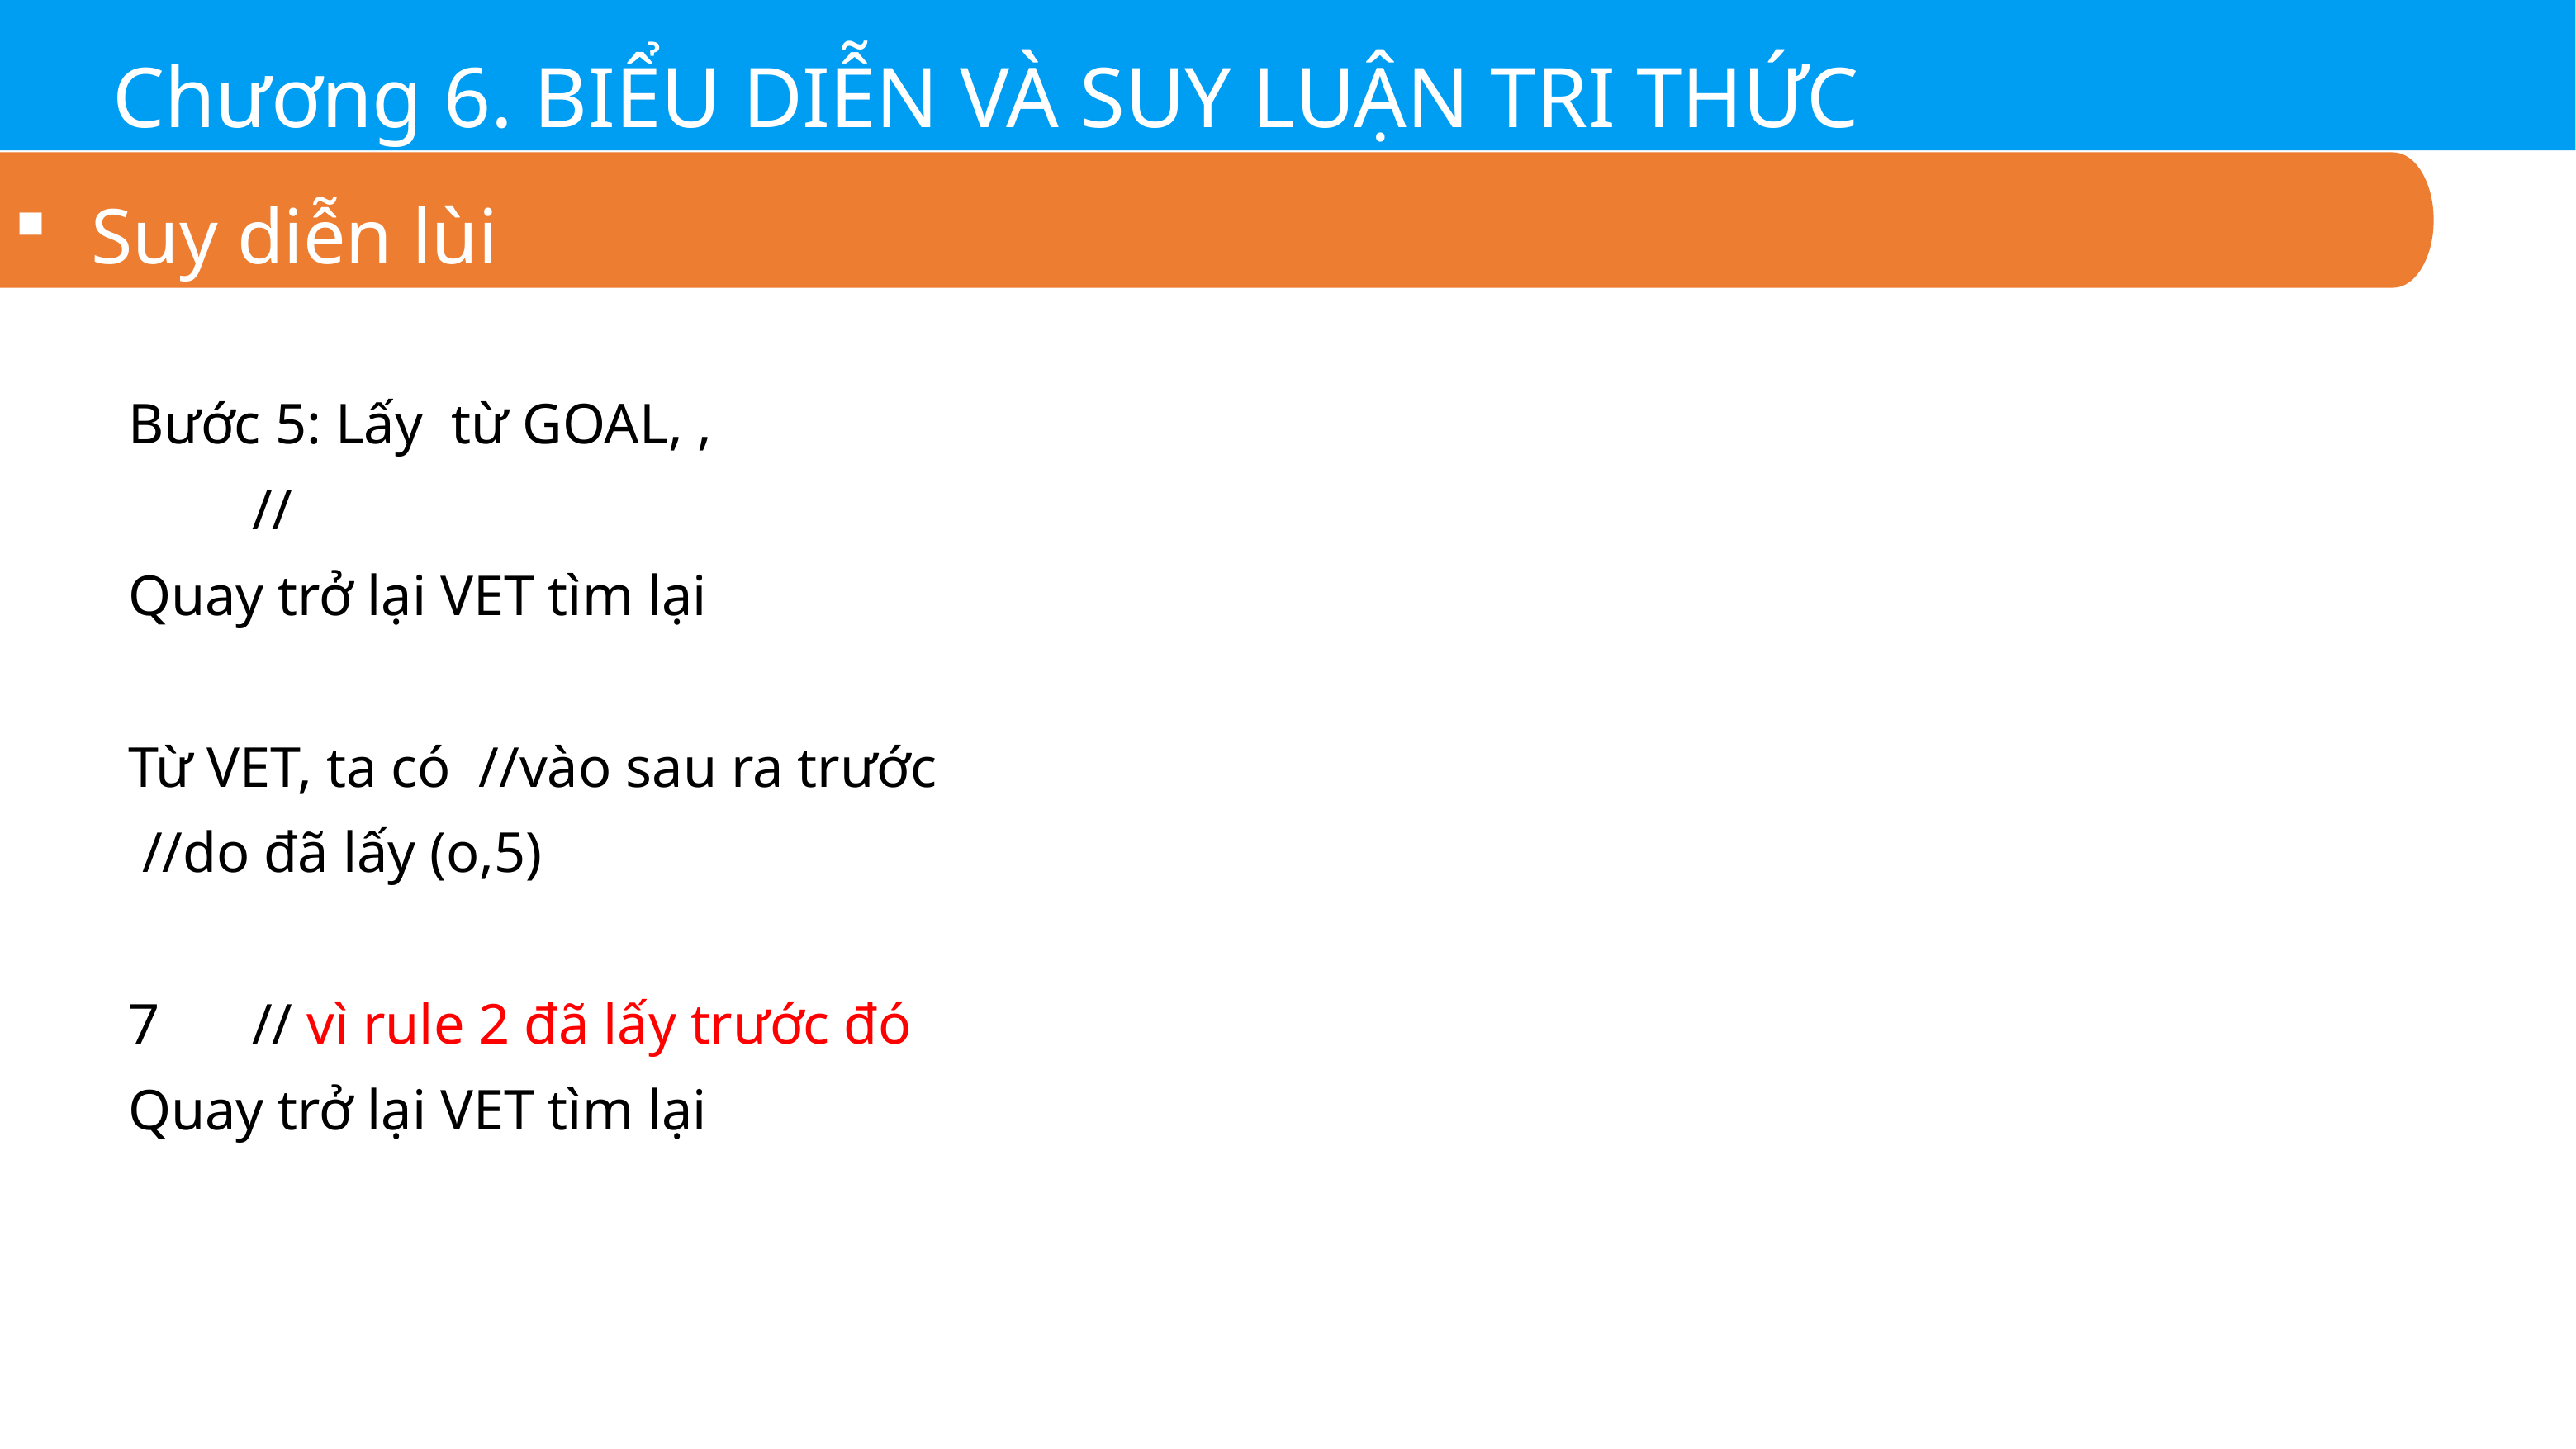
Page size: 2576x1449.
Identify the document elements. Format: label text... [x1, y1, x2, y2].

text_box Chương 6. BIỂU DIỄN VÀ SUY LUẬN TRI THỨC [111, 43, 2434, 144]
text_box Suy diễn lùi [0, 150, 2436, 290]
text_box [0, 0, 2576, 151]
